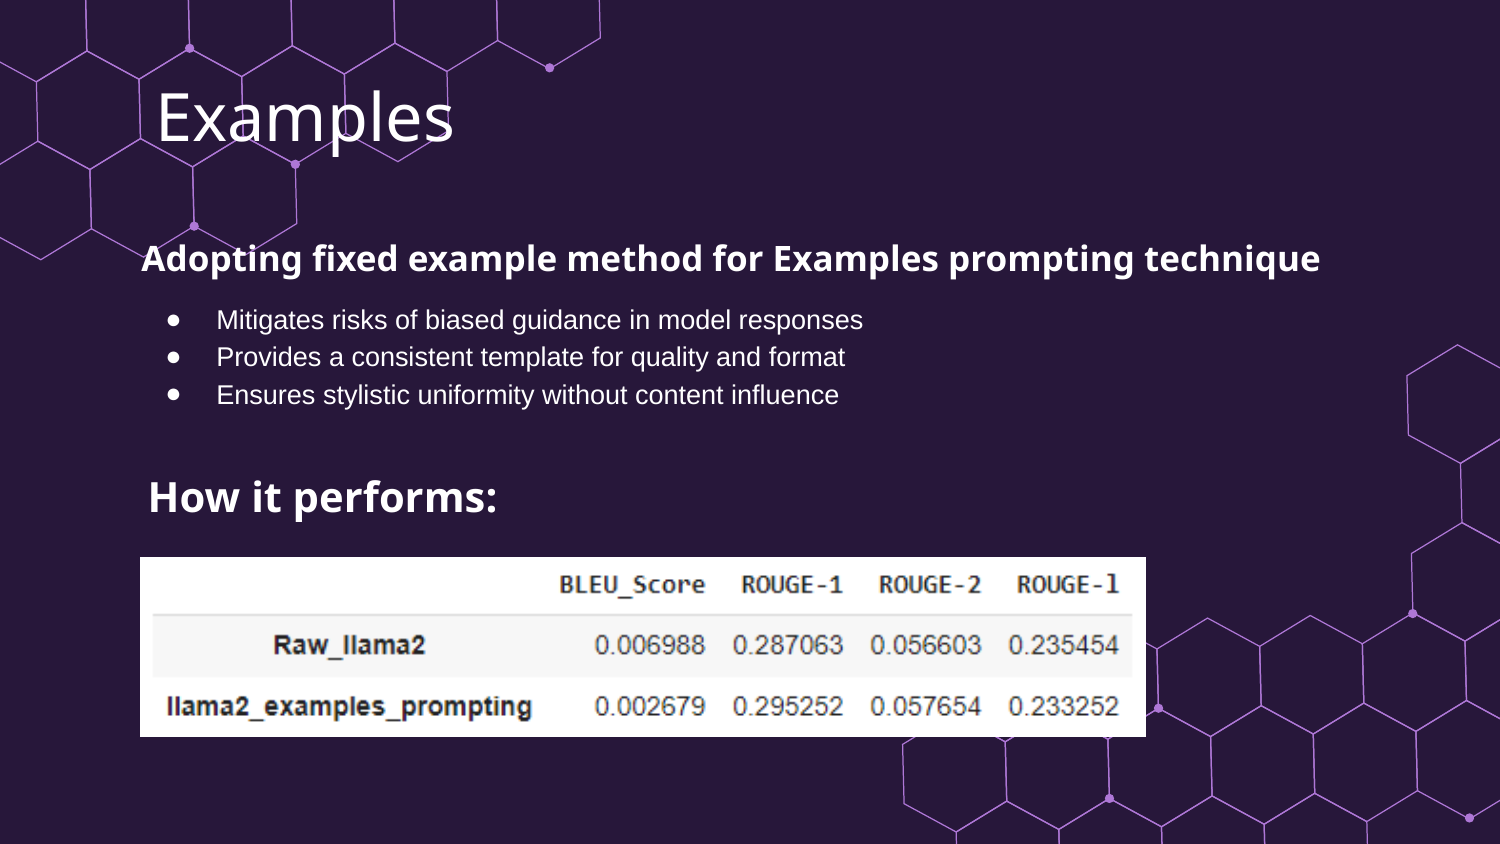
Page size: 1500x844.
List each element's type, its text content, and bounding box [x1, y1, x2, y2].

picture [139, 557, 1146, 738]
text_box How it performs: [140, 462, 1230, 529]
text_box Adopting fixed example method for Examples prompting technique [133, 224, 1394, 291]
title Examples [140, 75, 845, 170]
text_box Mitigates risks of biased guidance in model responses Provides a consistent template for quality and format Ensures stylistic uniformity without content influence [133, 291, 1394, 558]
